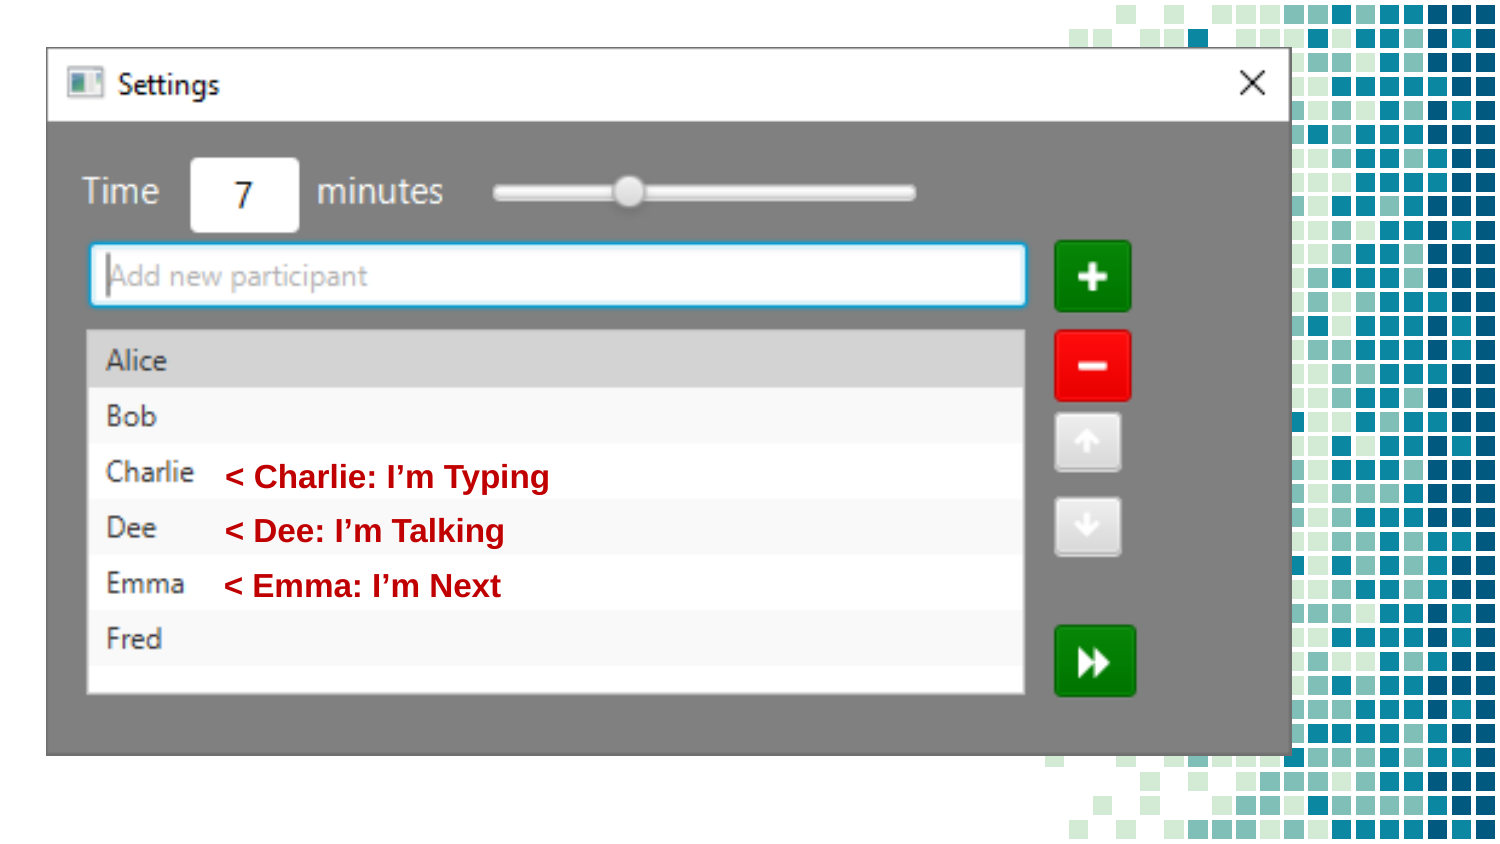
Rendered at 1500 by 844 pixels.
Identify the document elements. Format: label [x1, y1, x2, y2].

picture [46, 47, 1292, 756]
